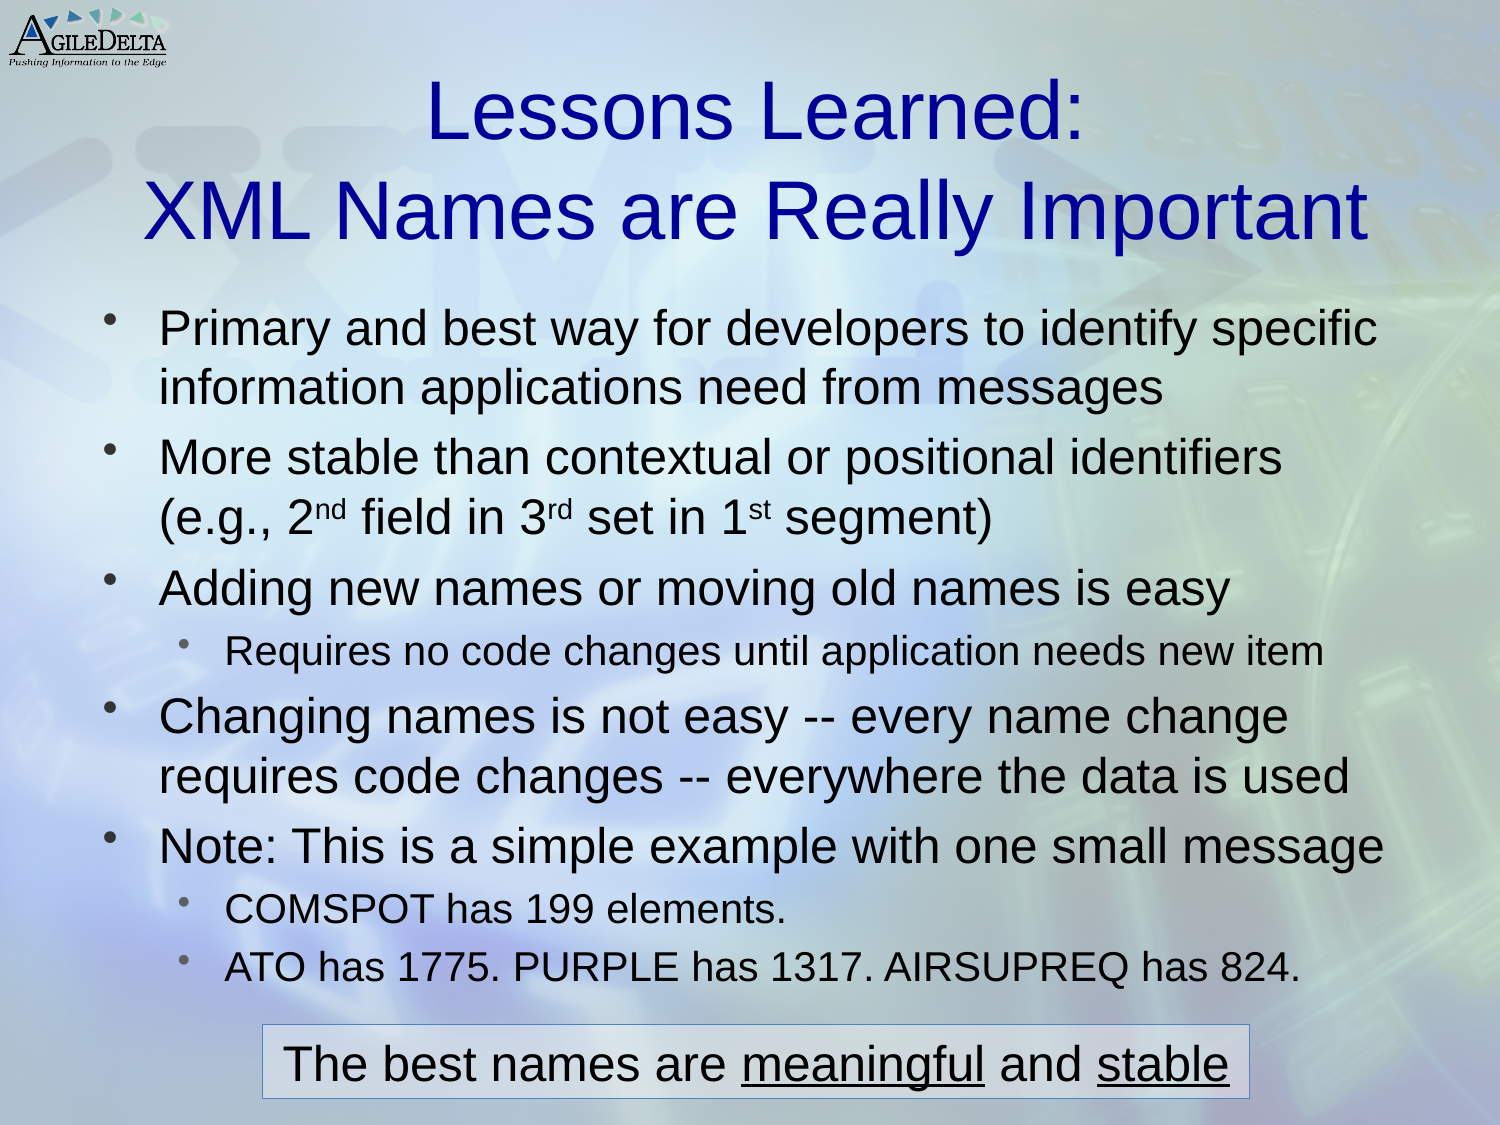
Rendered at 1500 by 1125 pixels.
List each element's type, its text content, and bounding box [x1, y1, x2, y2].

title Lessons Learned: XML Names are Really Important [87, 87, 1426, 226]
picture [0, 0, 1500, 1125]
list Primary and best way for developers to identify specific information applications need from messages More stable than contextual or positional identifiers (e.g., 2nd field in 3rd set in 1st segment) Adding new names or moving old names is easy Requires no code changes until application needs new item Changing names is not easy -- every name change requires code changes -- everywhere the data is used Note: This is a simple example with one small message COMSPOT has 199 elements. ATO has 1775. PURPLE has 1317. AIRSUPREQ has 824. [87, 287, 1426, 1038]
text_box The best names are meaningful and stable [262, 1024, 1250, 1099]
